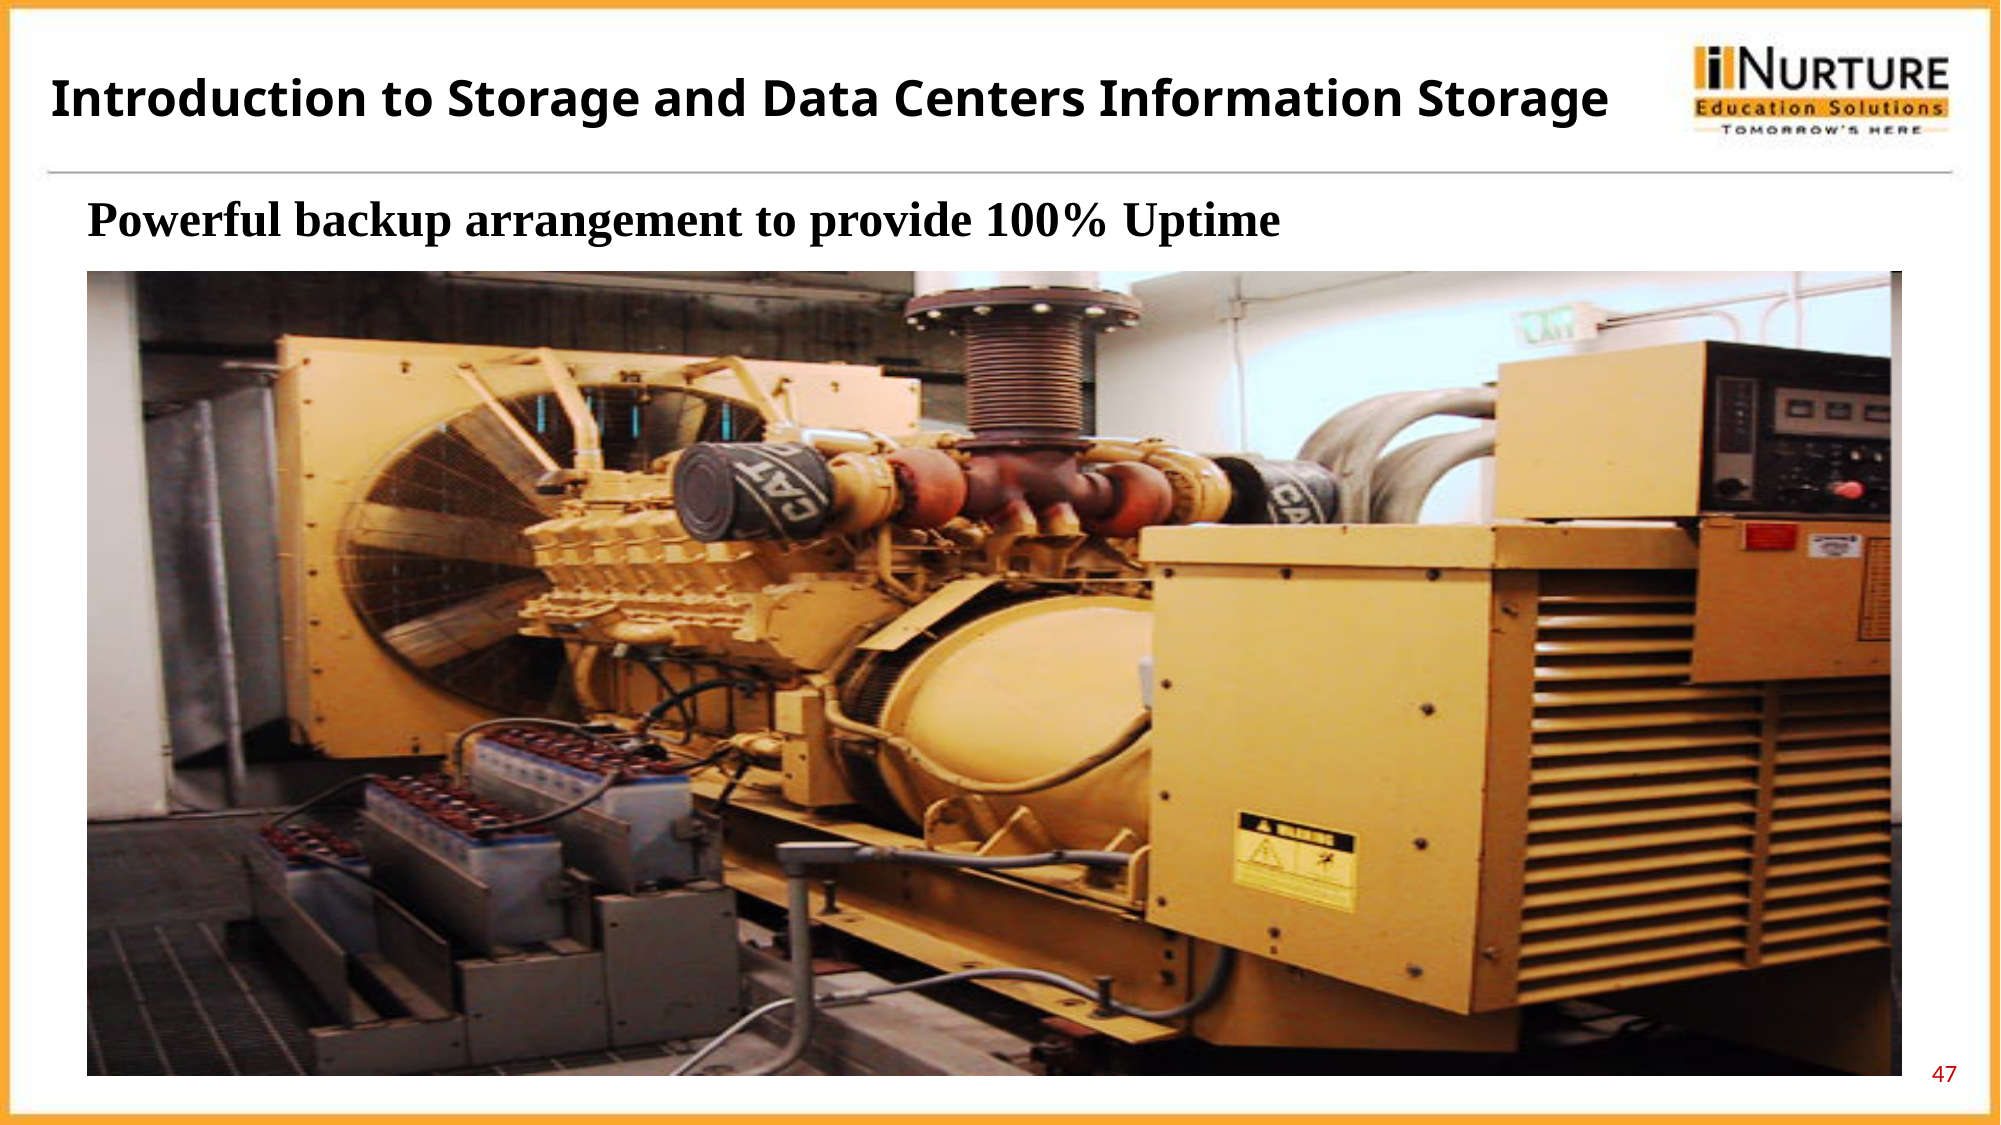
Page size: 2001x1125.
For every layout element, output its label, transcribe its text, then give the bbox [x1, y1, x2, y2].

slide_number 47 [1901, 1042, 1973, 1103]
picture [0, 0, 2001, 1125]
text_box Introduction to Storage and Data Centers Information Storage [33, 59, 1716, 135]
text_box Powerful backup arrangement to provide 100% Uptime [13, 178, 1928, 254]
